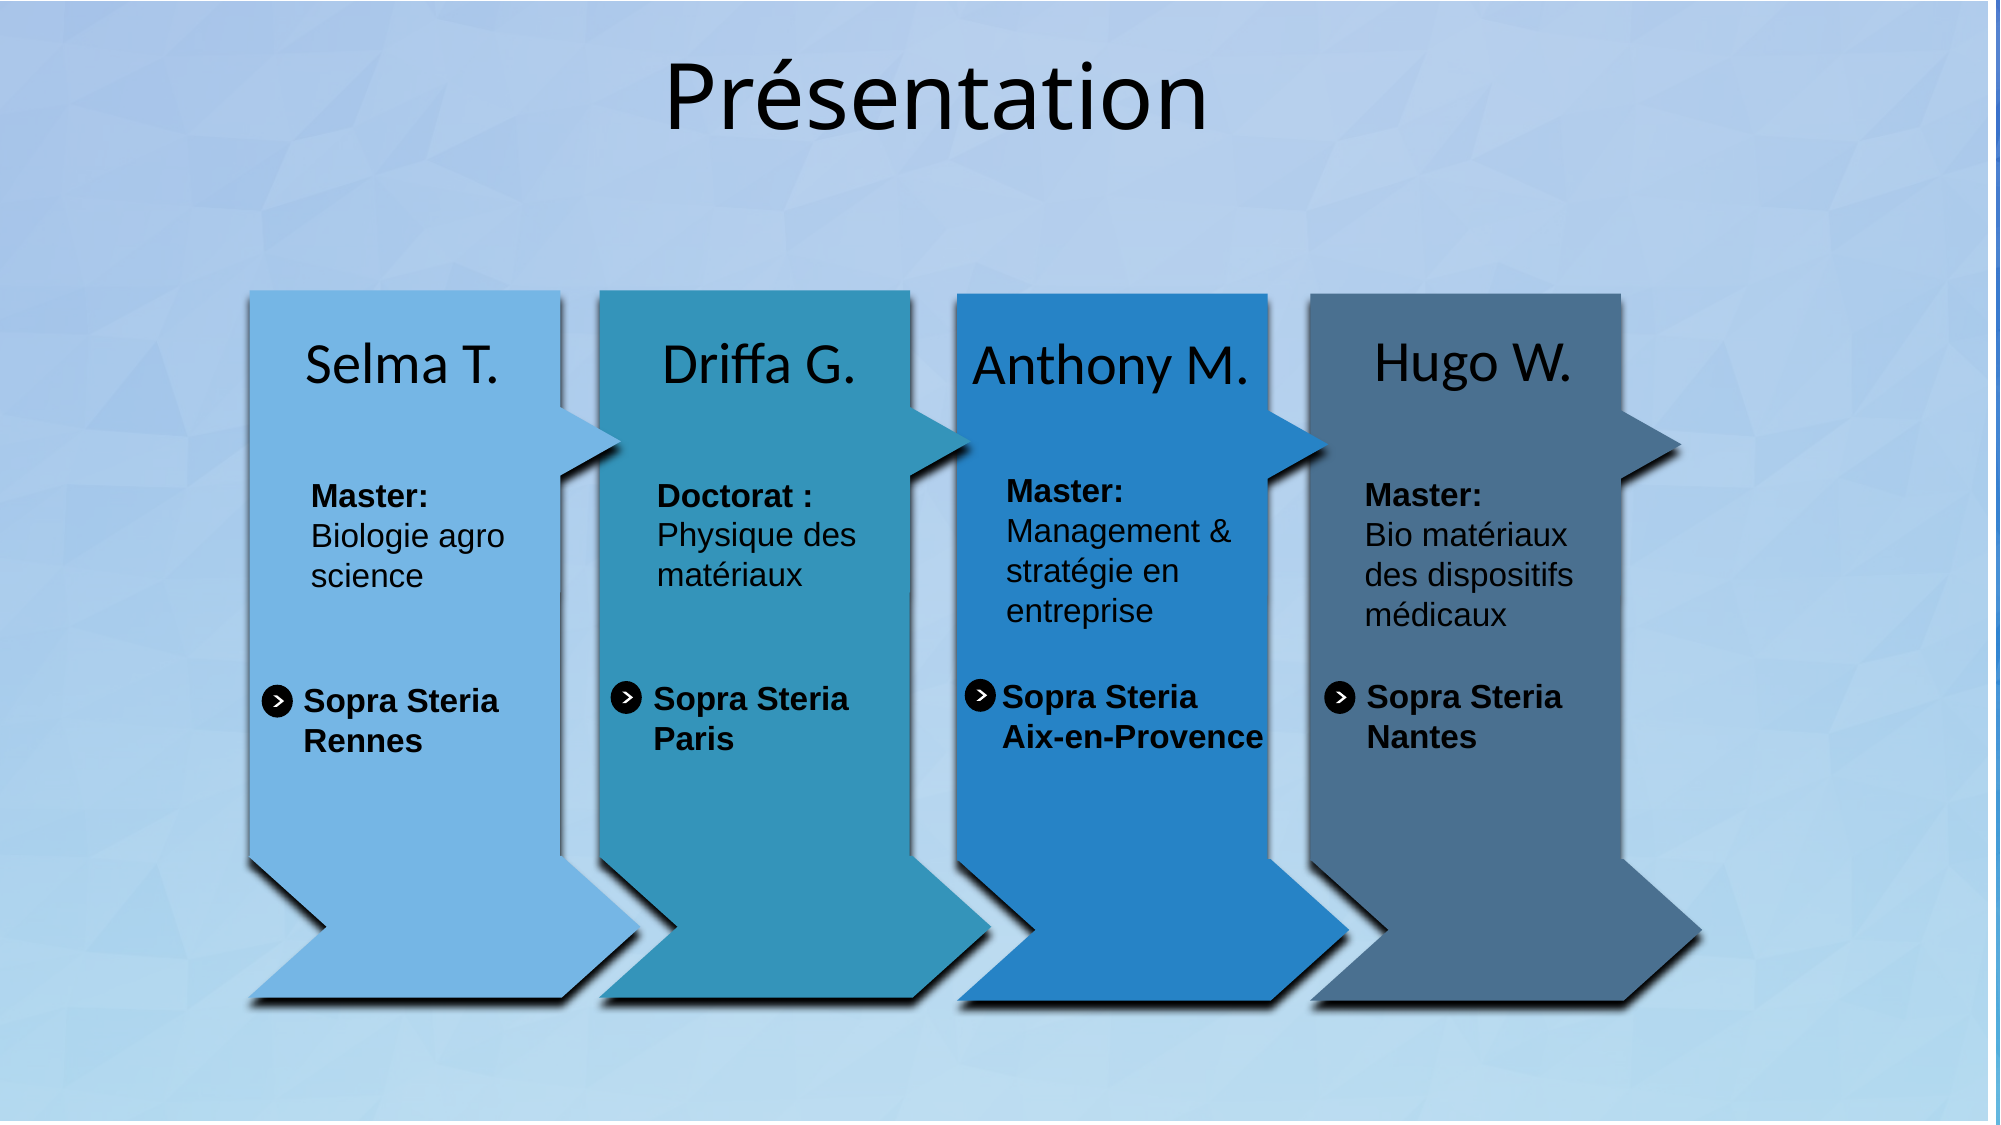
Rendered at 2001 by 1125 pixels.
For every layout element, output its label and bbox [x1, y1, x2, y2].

picture [0, 0, 2000, 1125]
text_box [1324, 680, 1356, 714]
text_box [610, 680, 642, 714]
text_box [964, 678, 996, 712]
text_box [261, 684, 293, 718]
